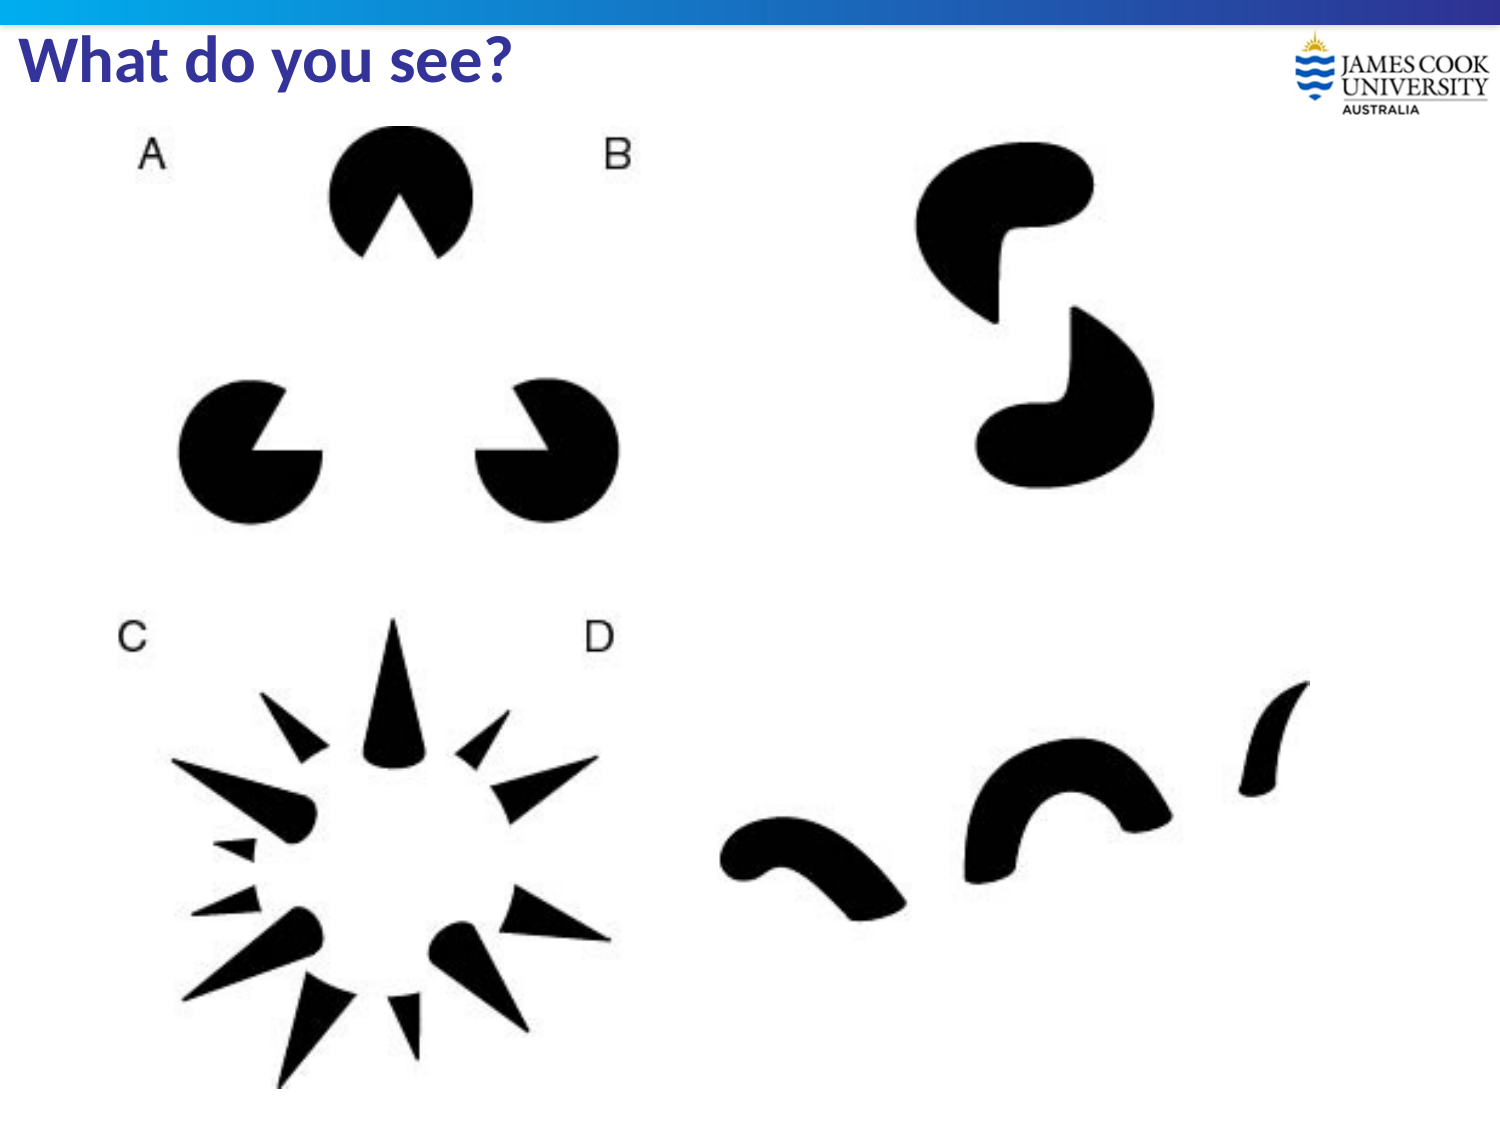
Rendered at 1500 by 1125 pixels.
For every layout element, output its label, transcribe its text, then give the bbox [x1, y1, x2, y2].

picture [1287, 25, 1500, 123]
picture [117, 126, 1310, 1090]
title What do you see? [3, 8, 1411, 89]
